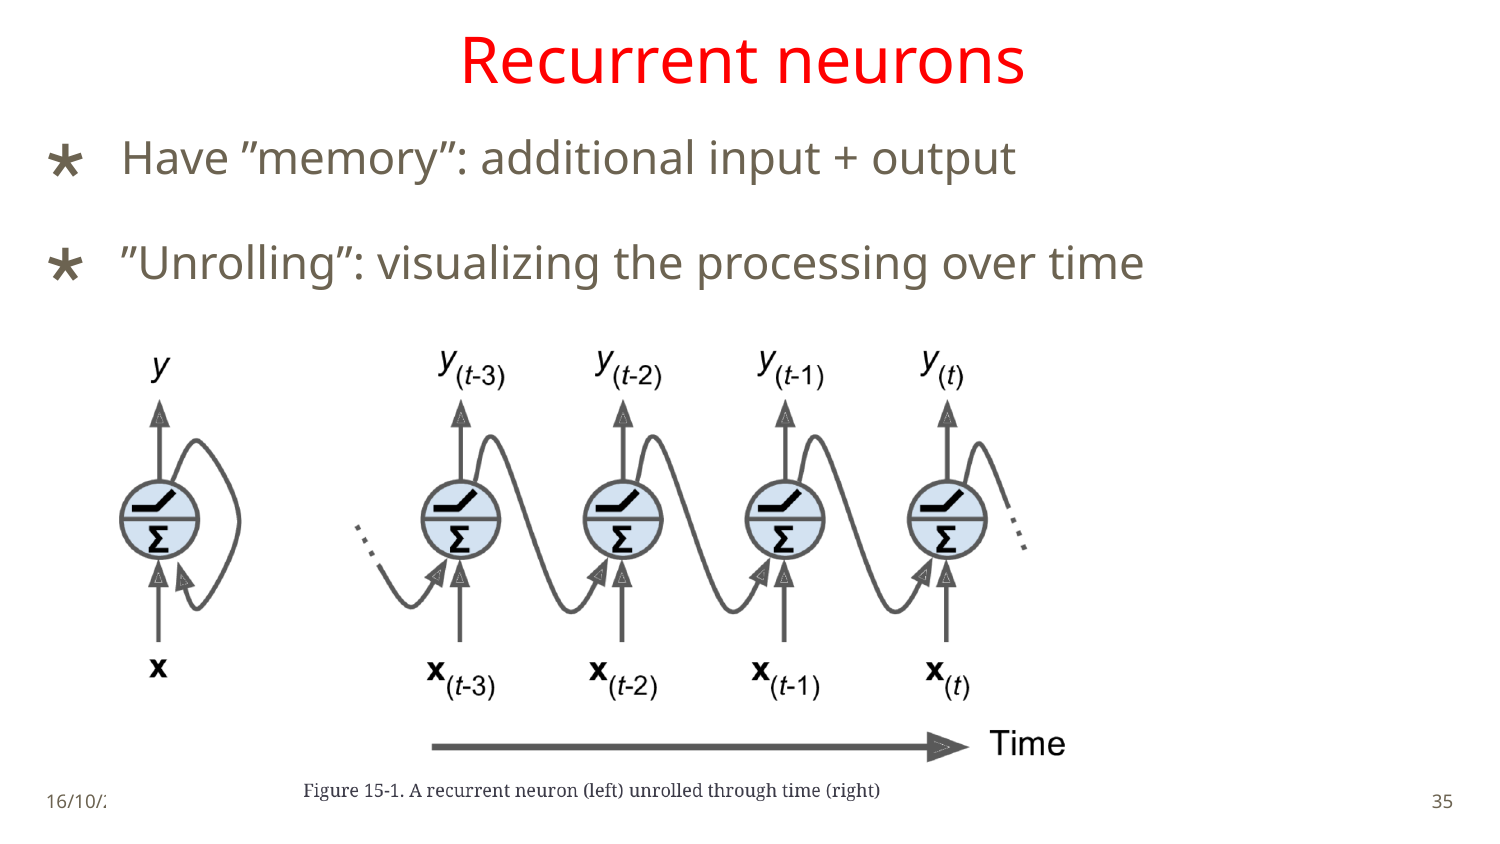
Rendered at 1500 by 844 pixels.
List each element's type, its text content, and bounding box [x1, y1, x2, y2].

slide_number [30, 782, 381, 827]
title Recurrent neurons [30, 11, 1456, 106]
picture [106, 315, 1083, 817]
slide_number 35 [1118, 782, 1469, 827]
list Have ”memory”: additional input + output ”Unrolling”: visualizing the processing over time [30, 113, 1456, 754]
